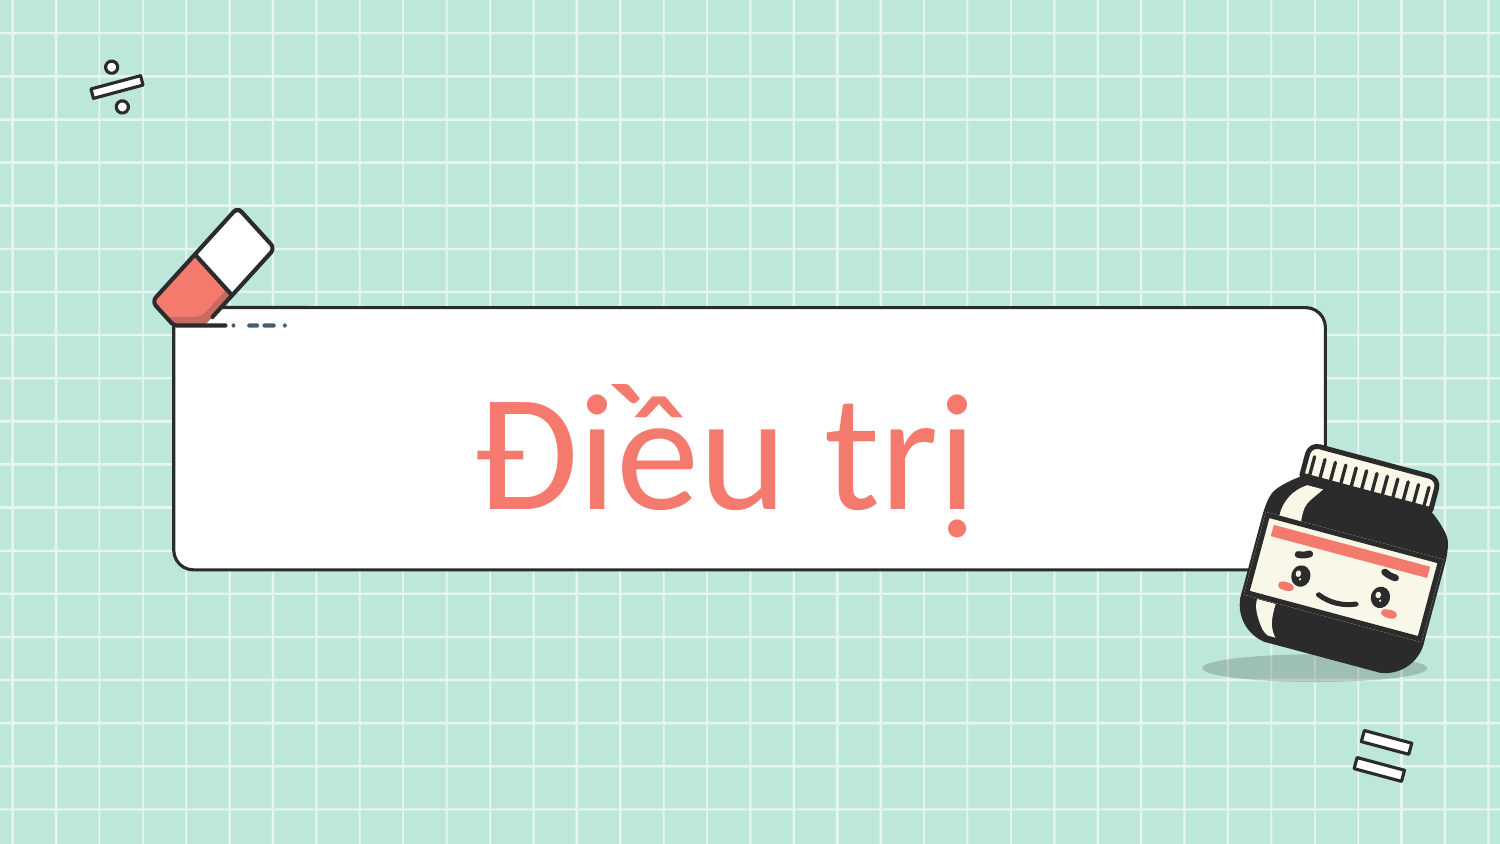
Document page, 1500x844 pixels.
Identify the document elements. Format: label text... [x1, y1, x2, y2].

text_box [151, 207, 287, 329]
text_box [1202, 434, 1468, 683]
title Điều trị [93, 249, 1360, 559]
text_box [175, 559, 1196, 570]
